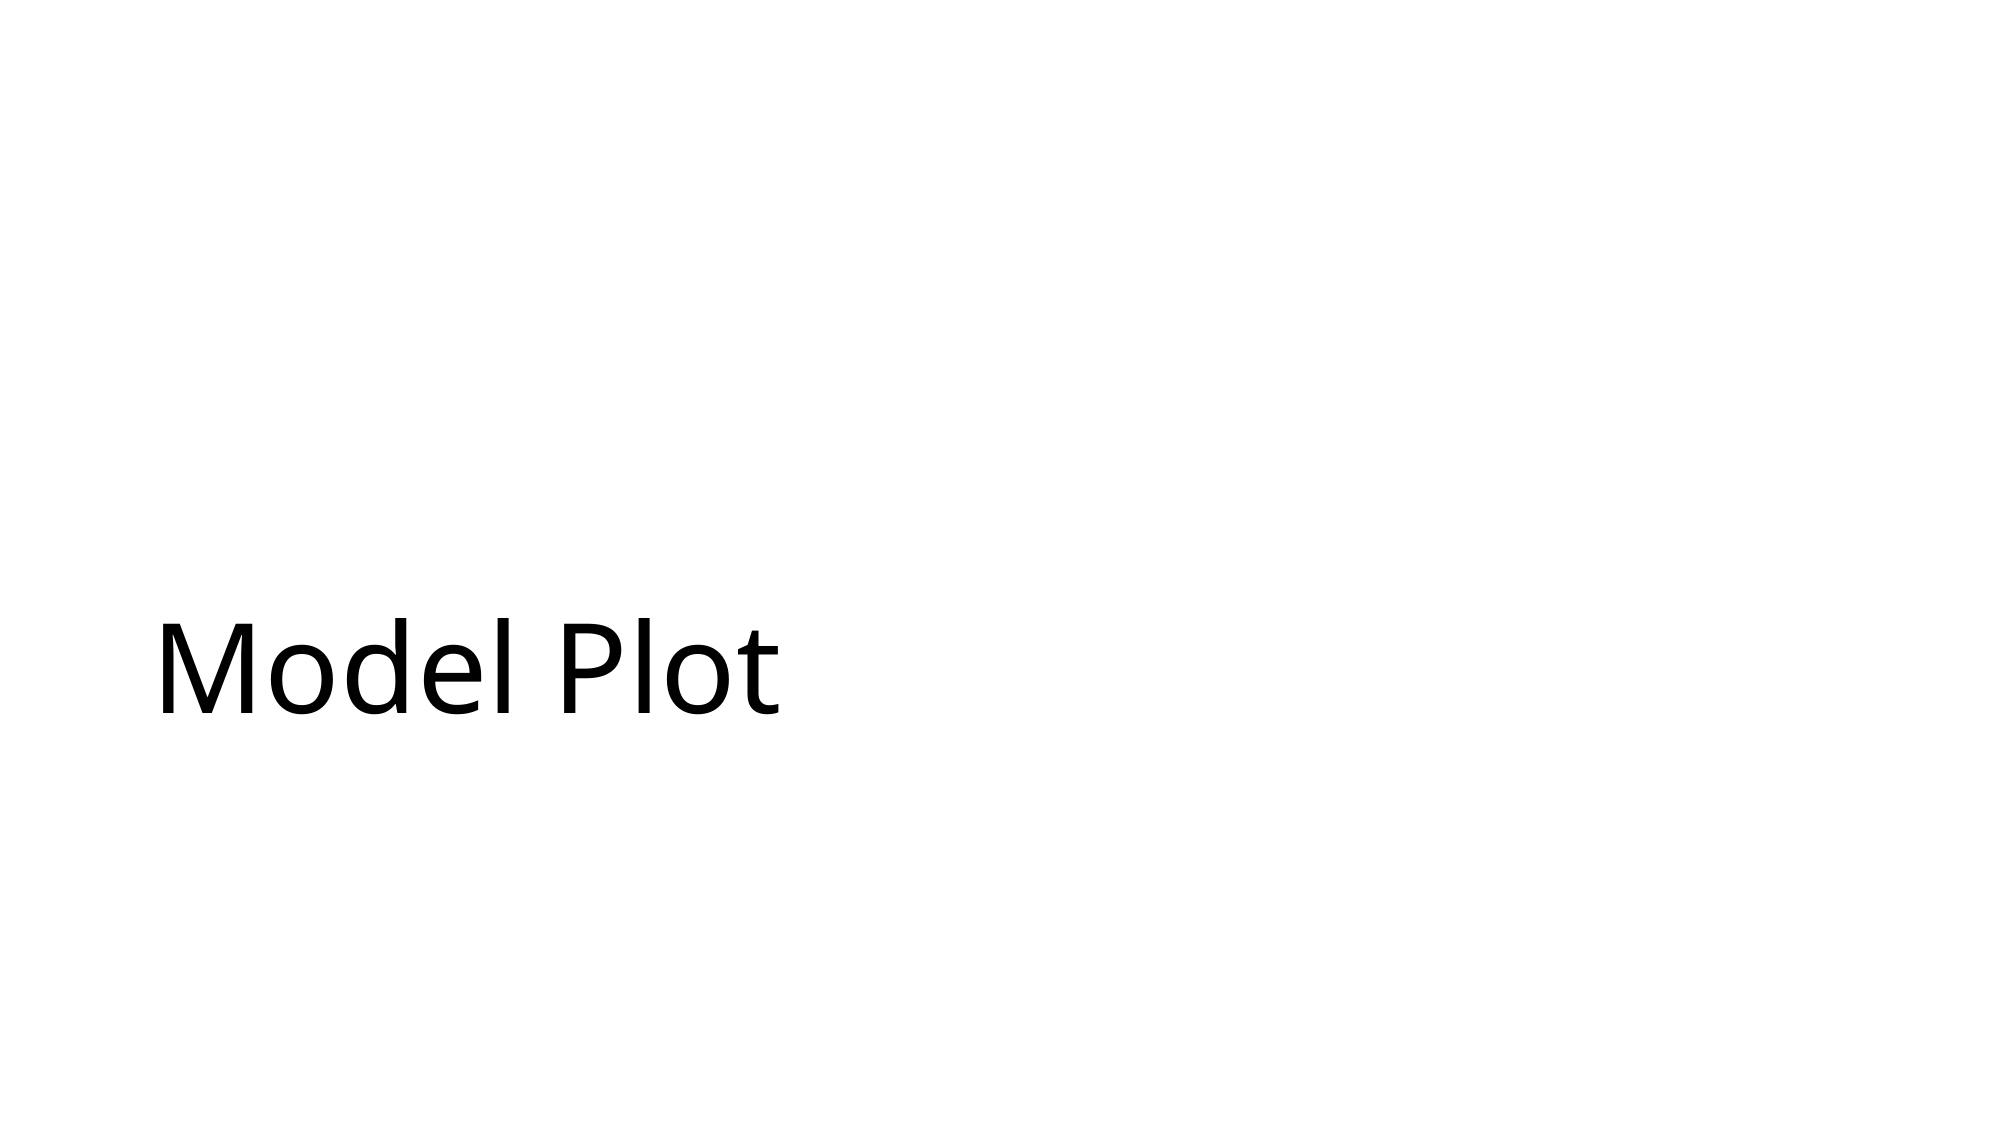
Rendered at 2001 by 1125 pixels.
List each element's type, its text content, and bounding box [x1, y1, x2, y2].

title Model Plot [136, 280, 1862, 749]
